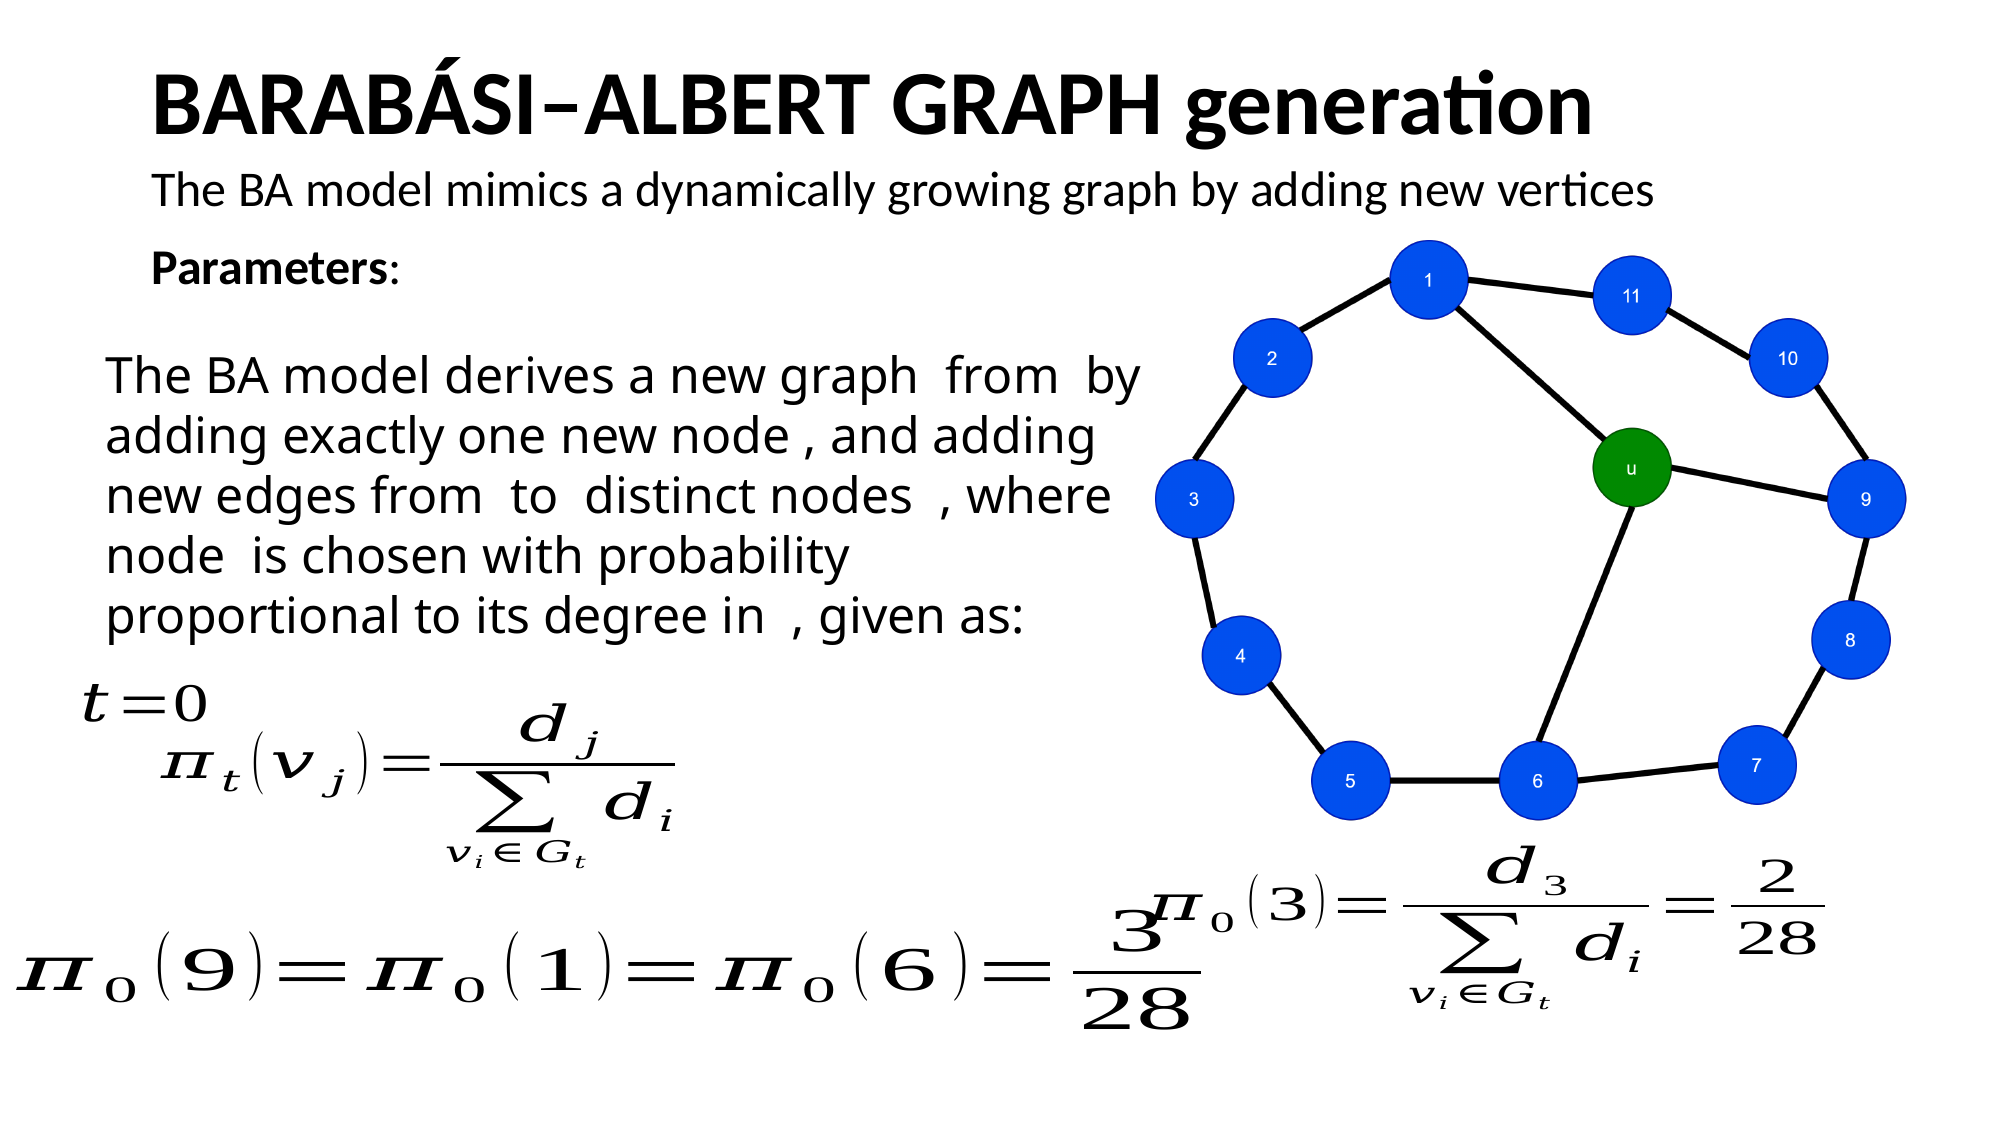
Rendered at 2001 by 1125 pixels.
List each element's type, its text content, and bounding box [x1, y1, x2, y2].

text_box The BA model mimics a dynamically growing graph by adding new vertices [136, 148, 1712, 224]
picture [1138, 224, 1923, 837]
title BARABÁSI–ALBERT GRAPH generation [136, 29, 1862, 180]
